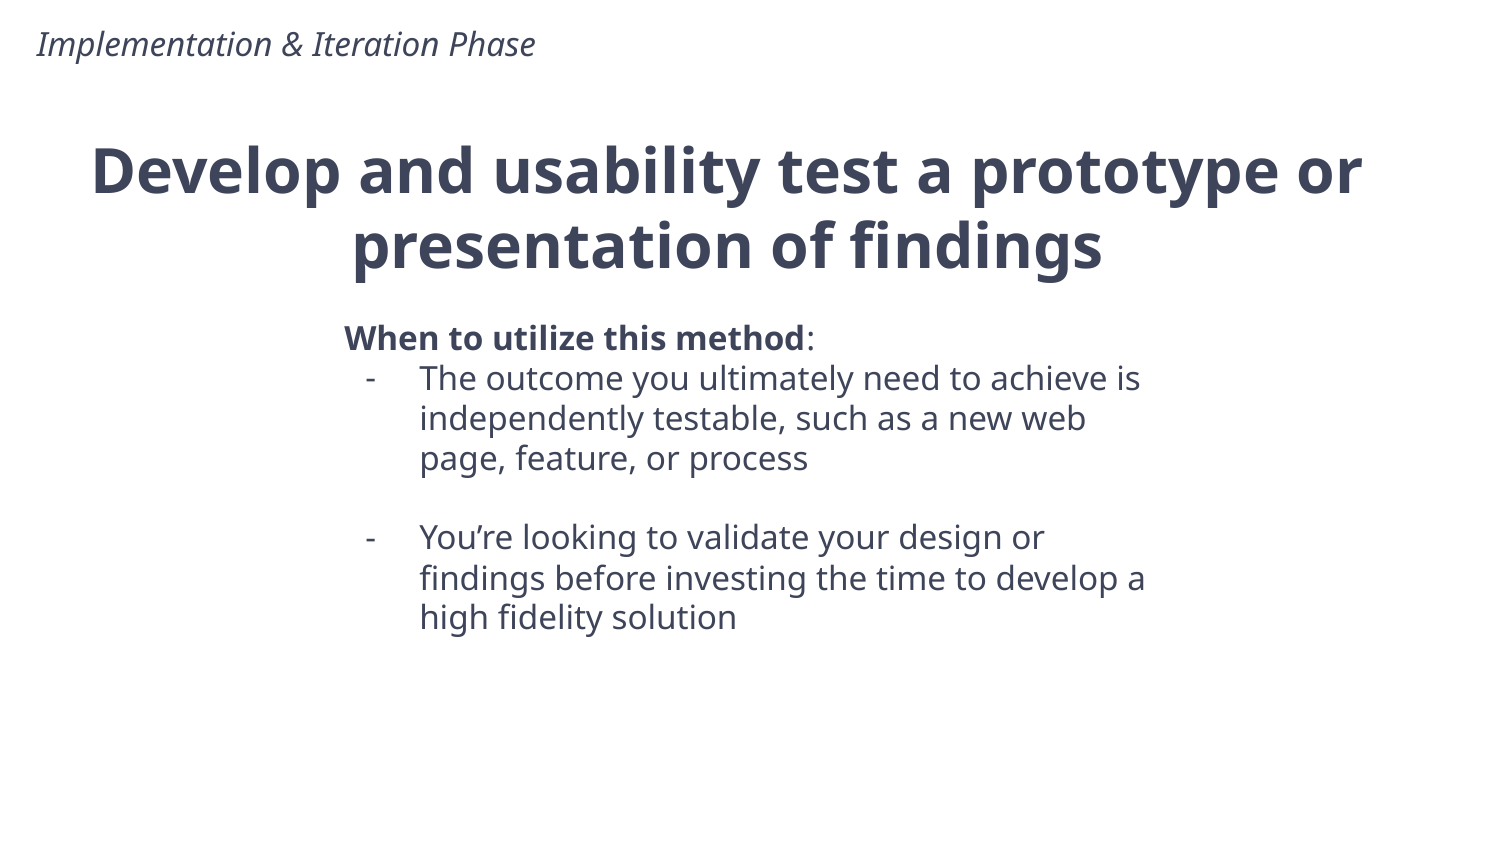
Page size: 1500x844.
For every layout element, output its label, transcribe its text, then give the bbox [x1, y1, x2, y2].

subtitle When to utilize this method: The outcome you ultimately need to achieve is independently testable, such as a new web page, feature, or process You’re looking to validate your design or findings before investing the time to develop a high fidelity solution [329, 302, 1171, 678]
title Implementation & Iteration Phase [12, 13, 561, 79]
title Develop and usability test a prototype or presentation of findings [39, 105, 1417, 296]
